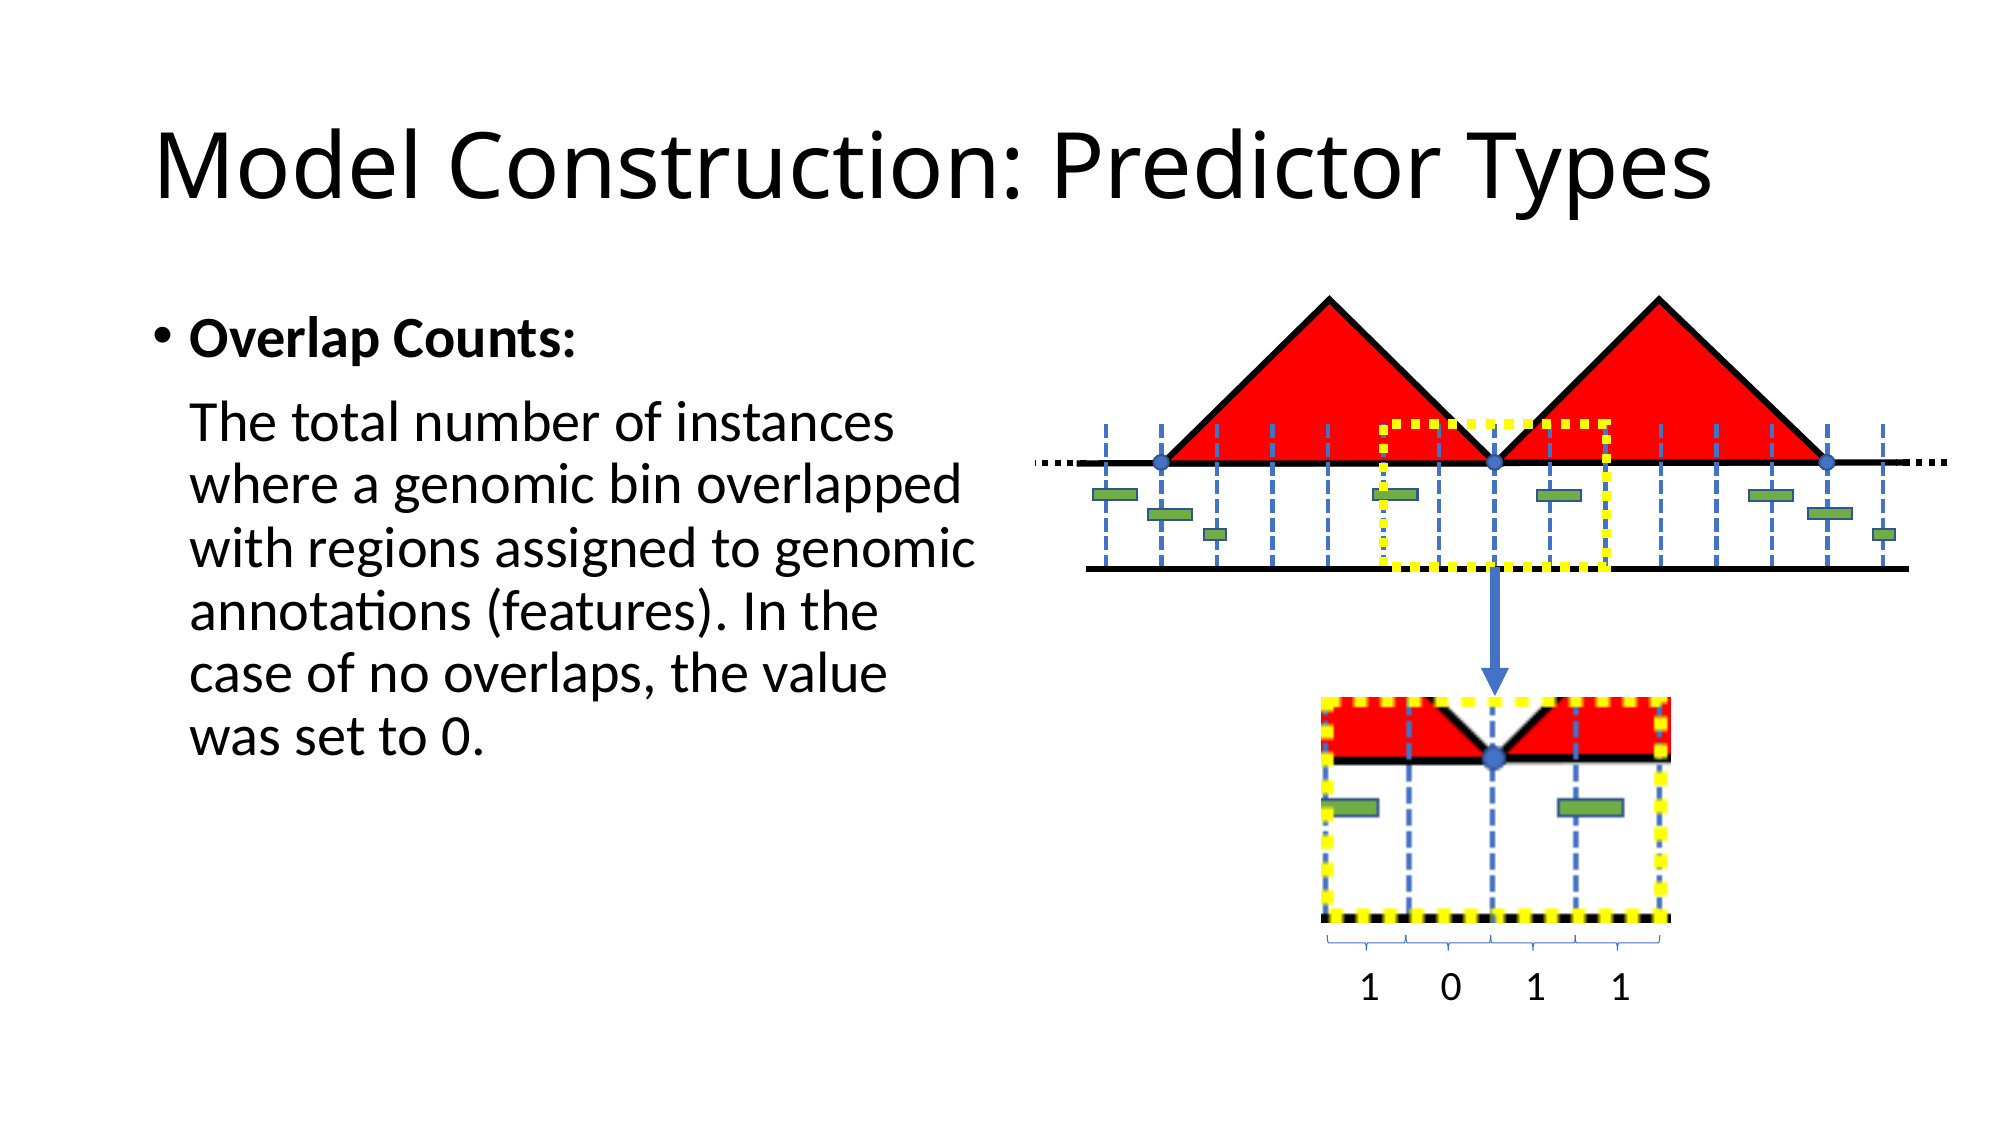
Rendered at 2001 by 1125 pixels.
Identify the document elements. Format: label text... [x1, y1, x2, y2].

list Overlap Counts: The total number of instances where a genomic bin overlapped with regions assigned to genomic annotations (features). In the case of no overlaps, the value was set to 0. [137, 299, 1000, 1014]
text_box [1035, 299, 1948, 1010]
title Model Construction: Predictor Types [137, 59, 1863, 278]
